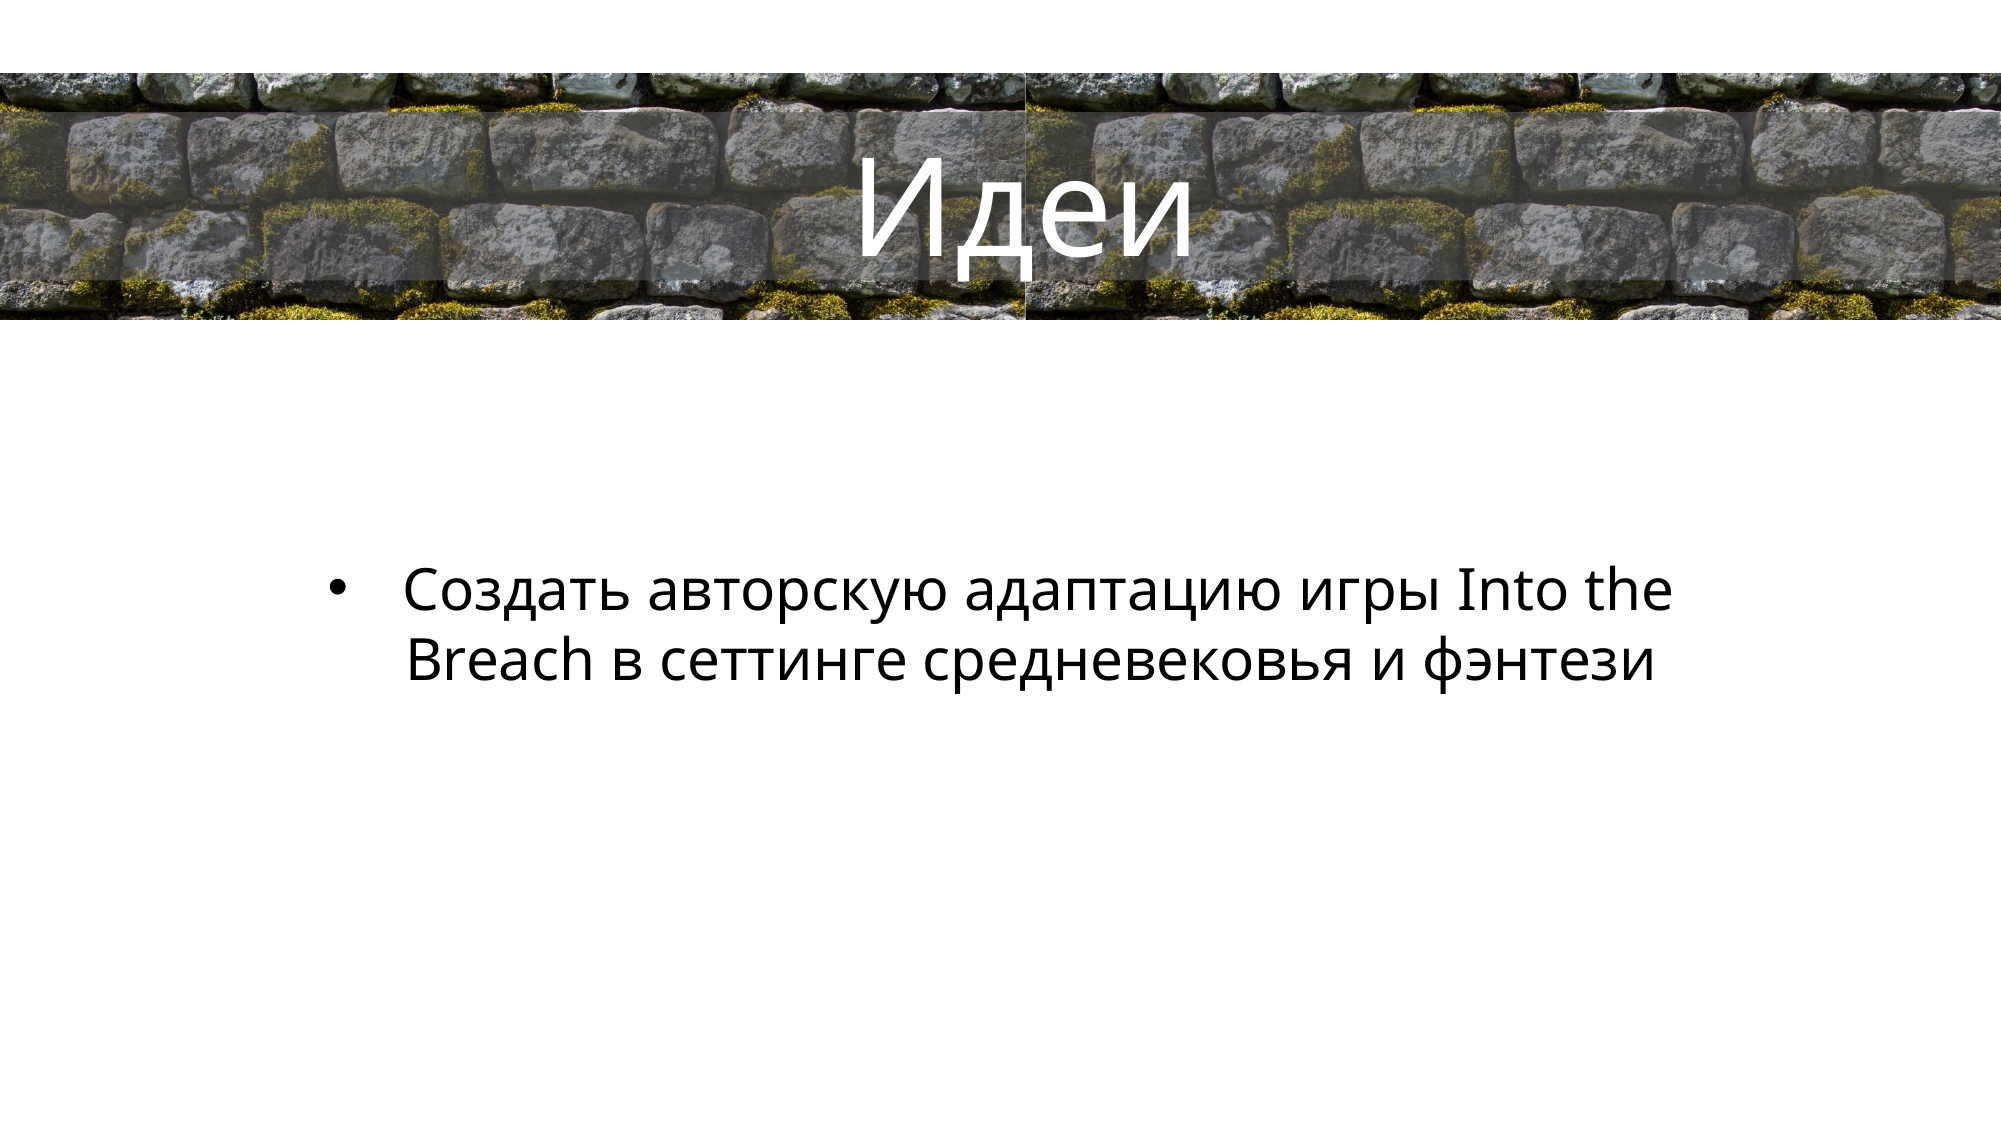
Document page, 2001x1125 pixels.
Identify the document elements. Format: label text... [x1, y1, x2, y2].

picture [0, 73, 2001, 320]
text_box Создать авторскую адаптацию игры Into the Breach в сеттинге средневековья и фэнтези [290, 544, 1712, 700]
